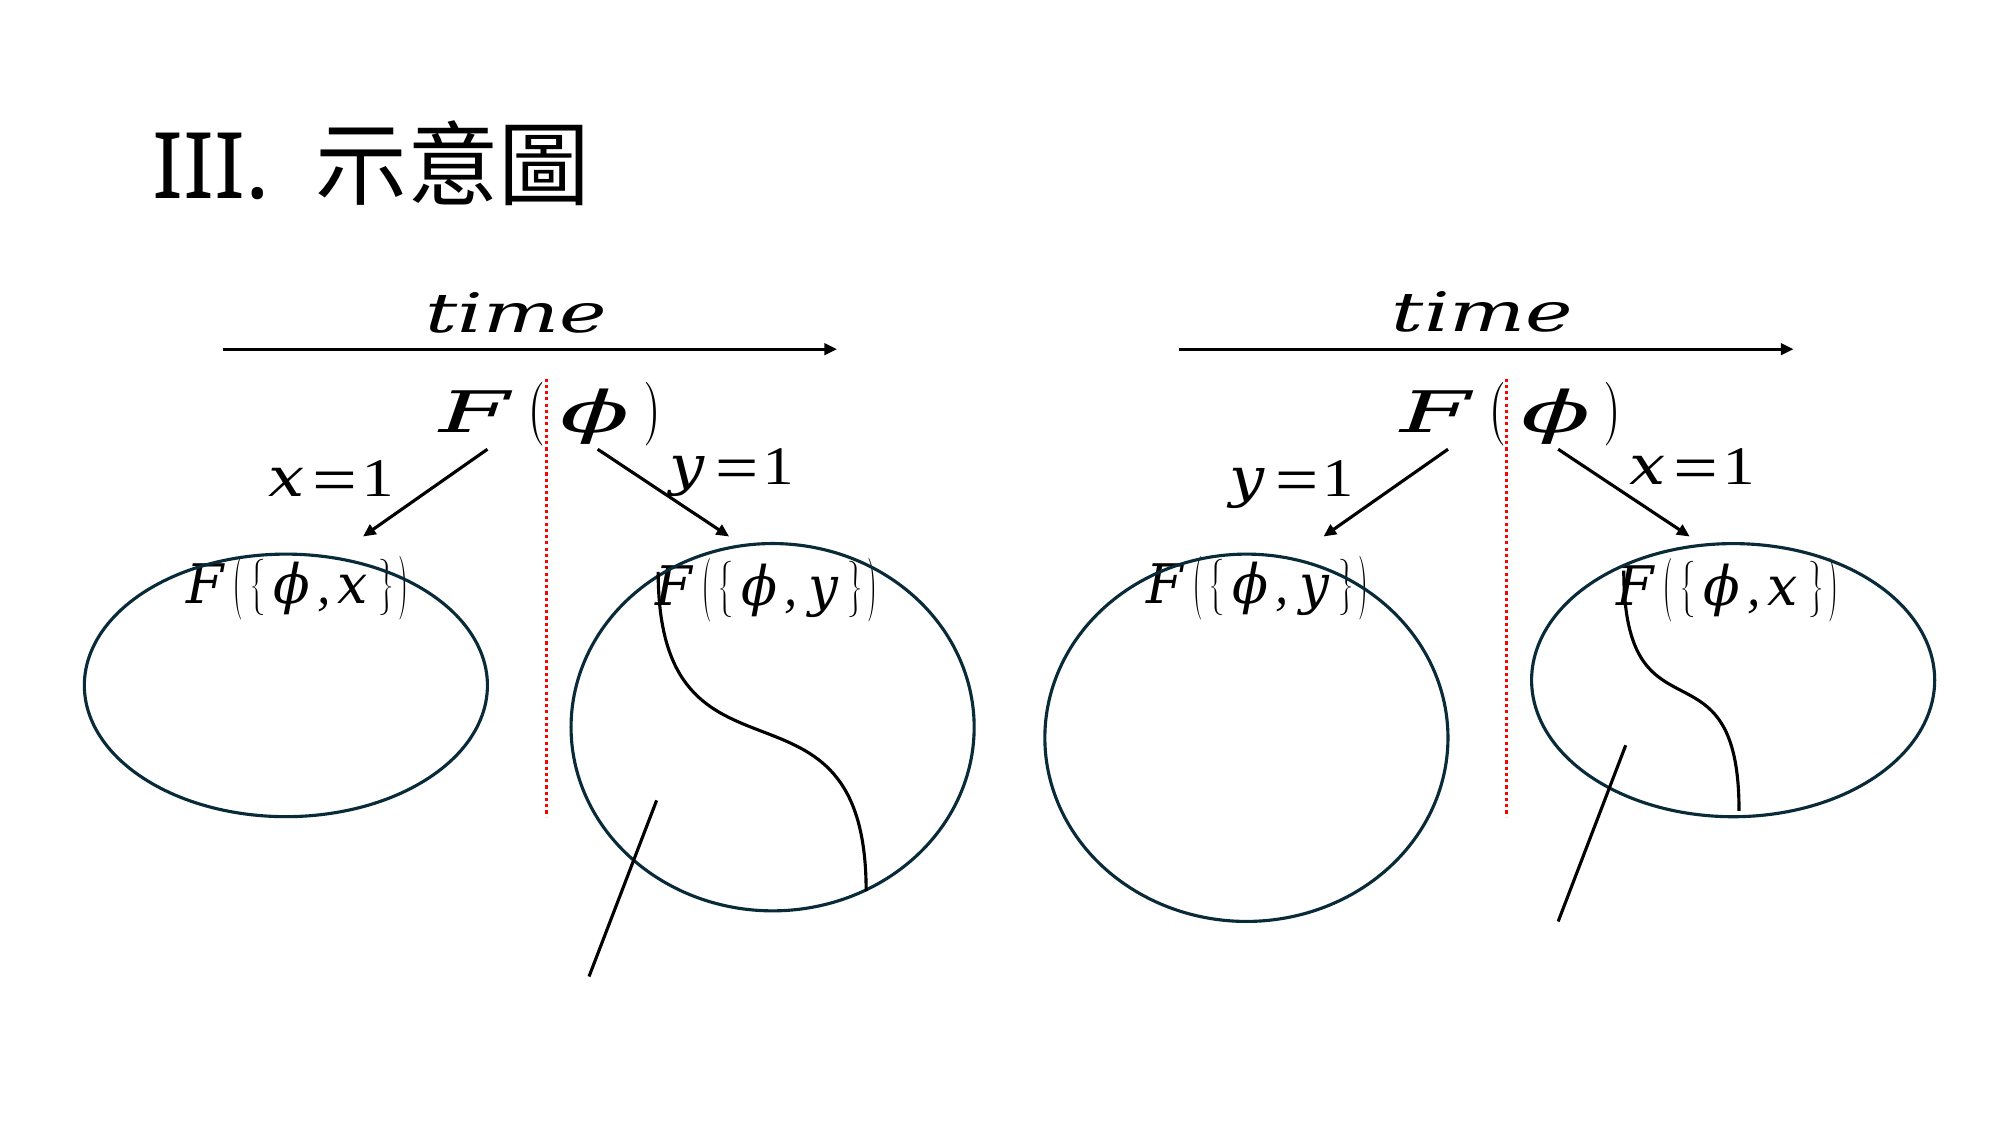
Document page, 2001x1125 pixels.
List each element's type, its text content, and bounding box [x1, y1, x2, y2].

title III. 示意圖 [137, 59, 1863, 278]
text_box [588, 799, 658, 978]
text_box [602, 626, 923, 836]
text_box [83, 283, 1936, 1042]
